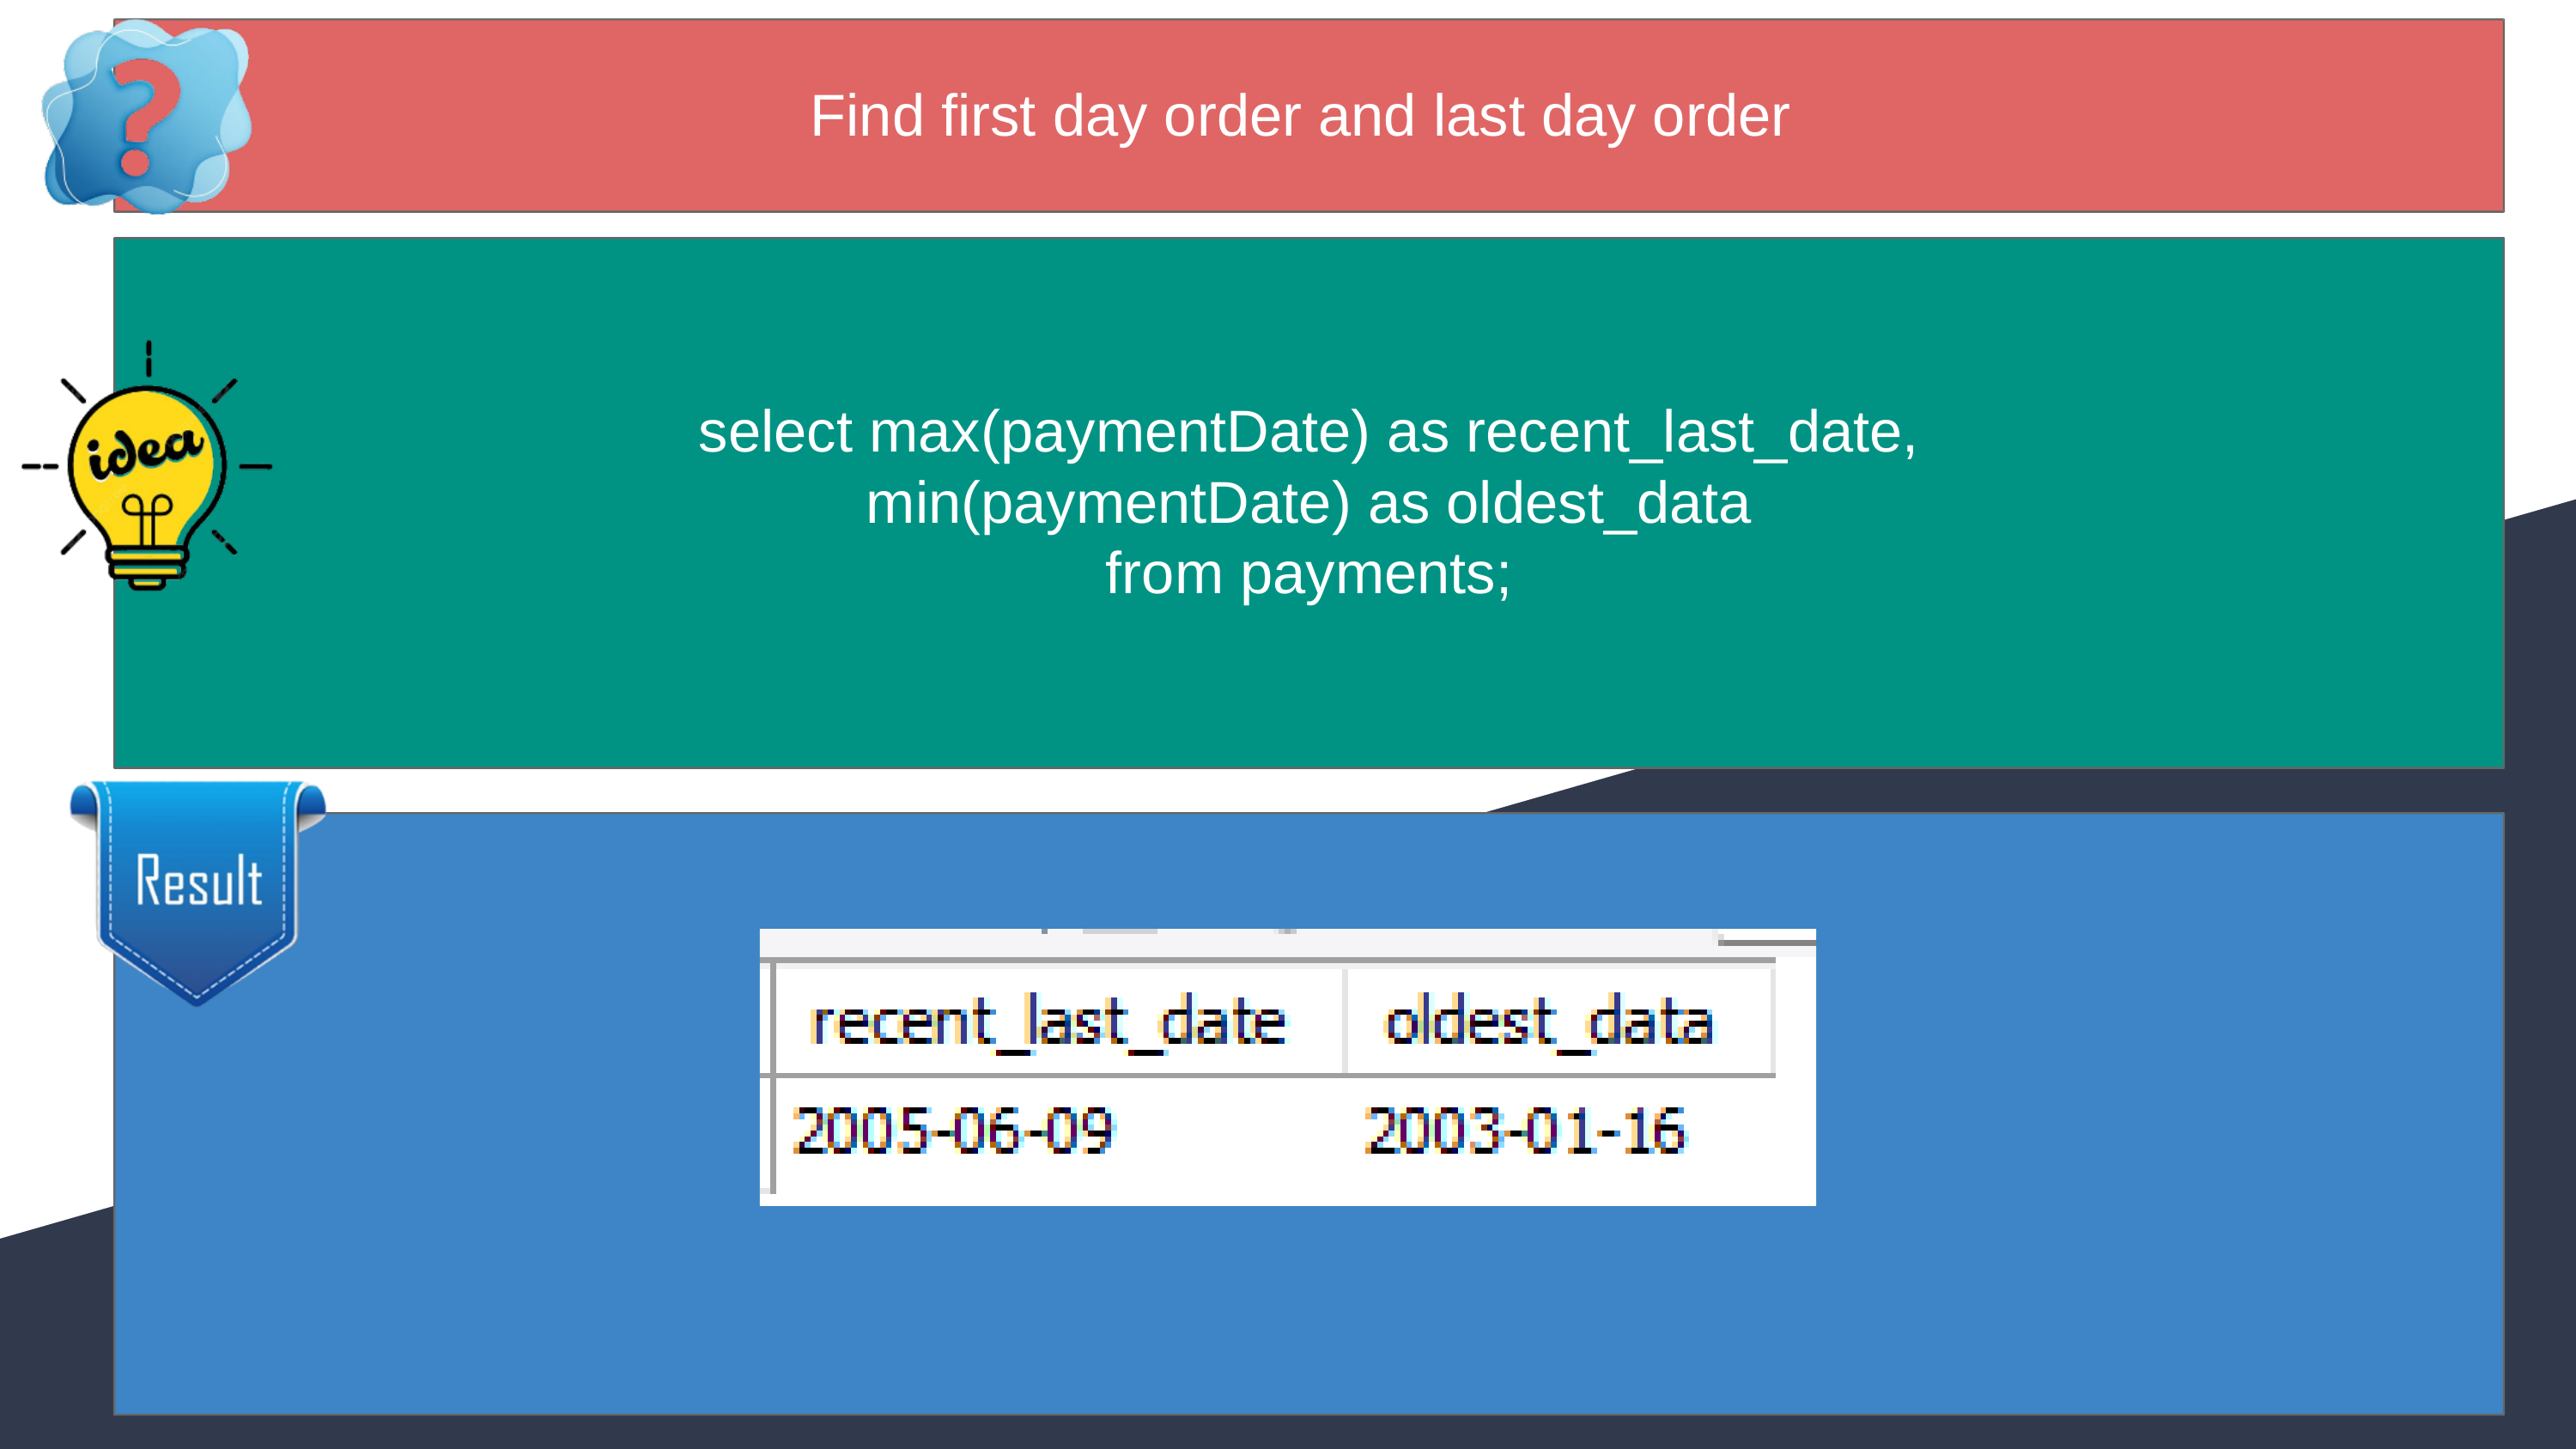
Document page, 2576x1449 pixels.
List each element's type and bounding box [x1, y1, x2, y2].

text_box [112, 811, 2506, 1416]
text_box [0, 0, 2576, 1240]
text_box [112, 236, 2506, 770]
text_box [112, 18, 2506, 214]
